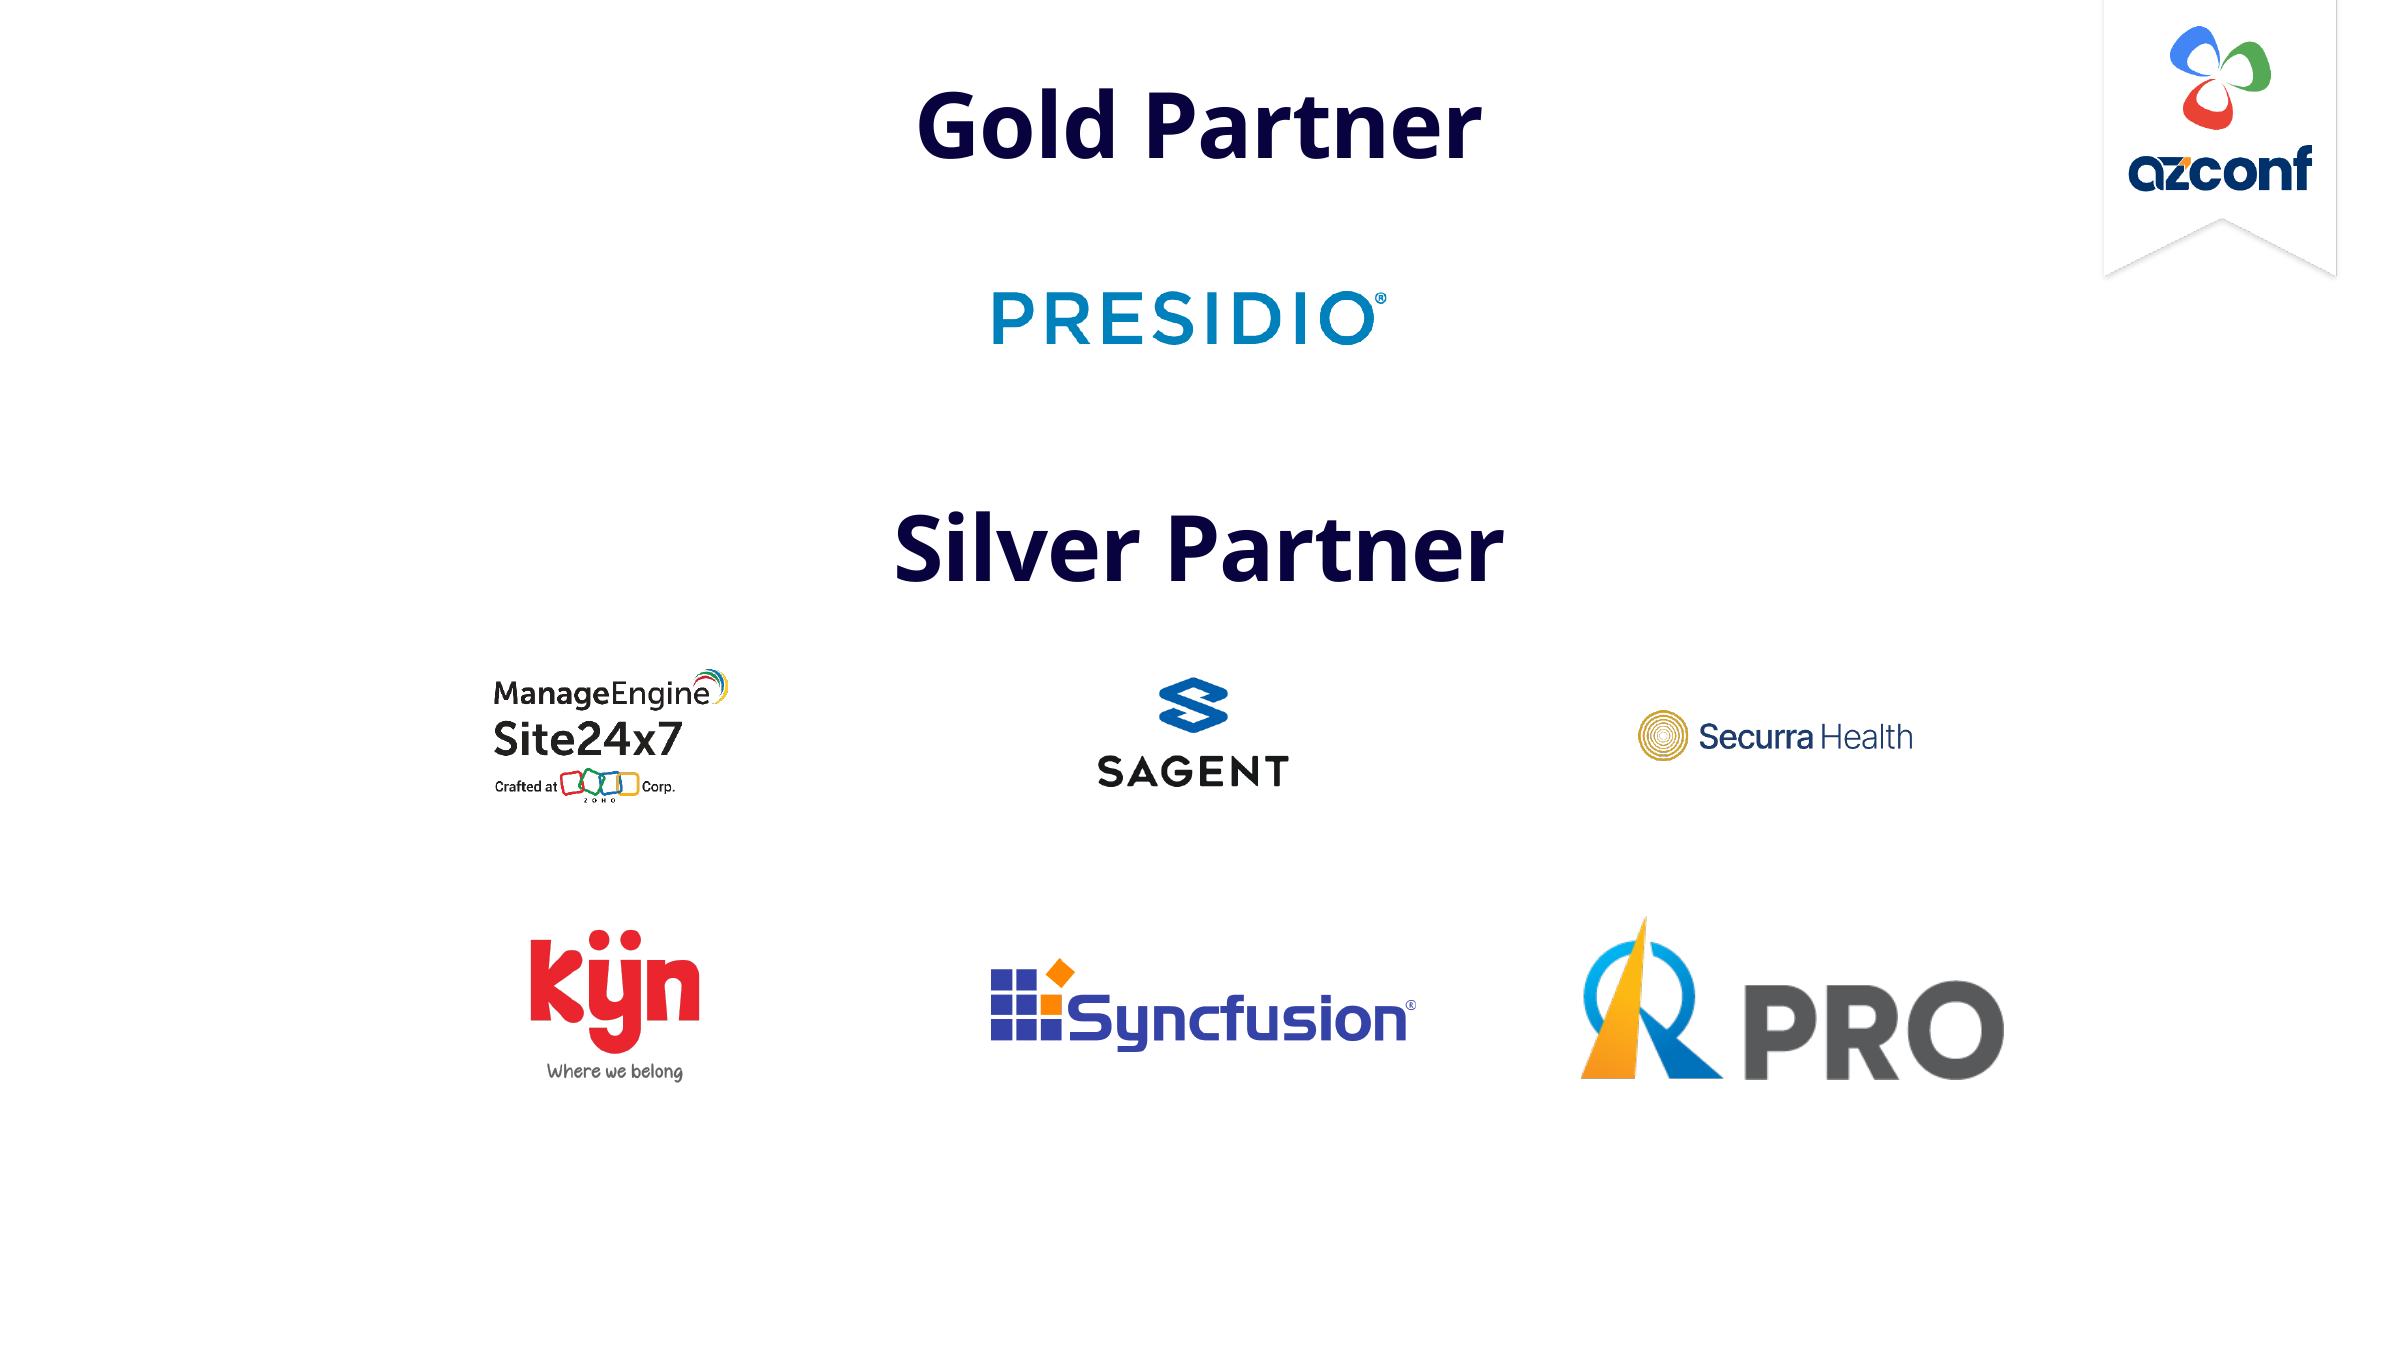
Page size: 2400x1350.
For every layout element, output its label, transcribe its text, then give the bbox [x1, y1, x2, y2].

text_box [915, 209, 1464, 409]
text_box Gold Partner [900, 59, 1500, 185]
picture [2095, 0, 2345, 288]
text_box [918, 632, 1468, 832]
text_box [1500, 635, 2049, 836]
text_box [336, 635, 886, 836]
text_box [925, 913, 1475, 1113]
text_box Silver Partner [878, 482, 1522, 608]
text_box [1513, 905, 2063, 1106]
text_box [337, 871, 886, 1141]
